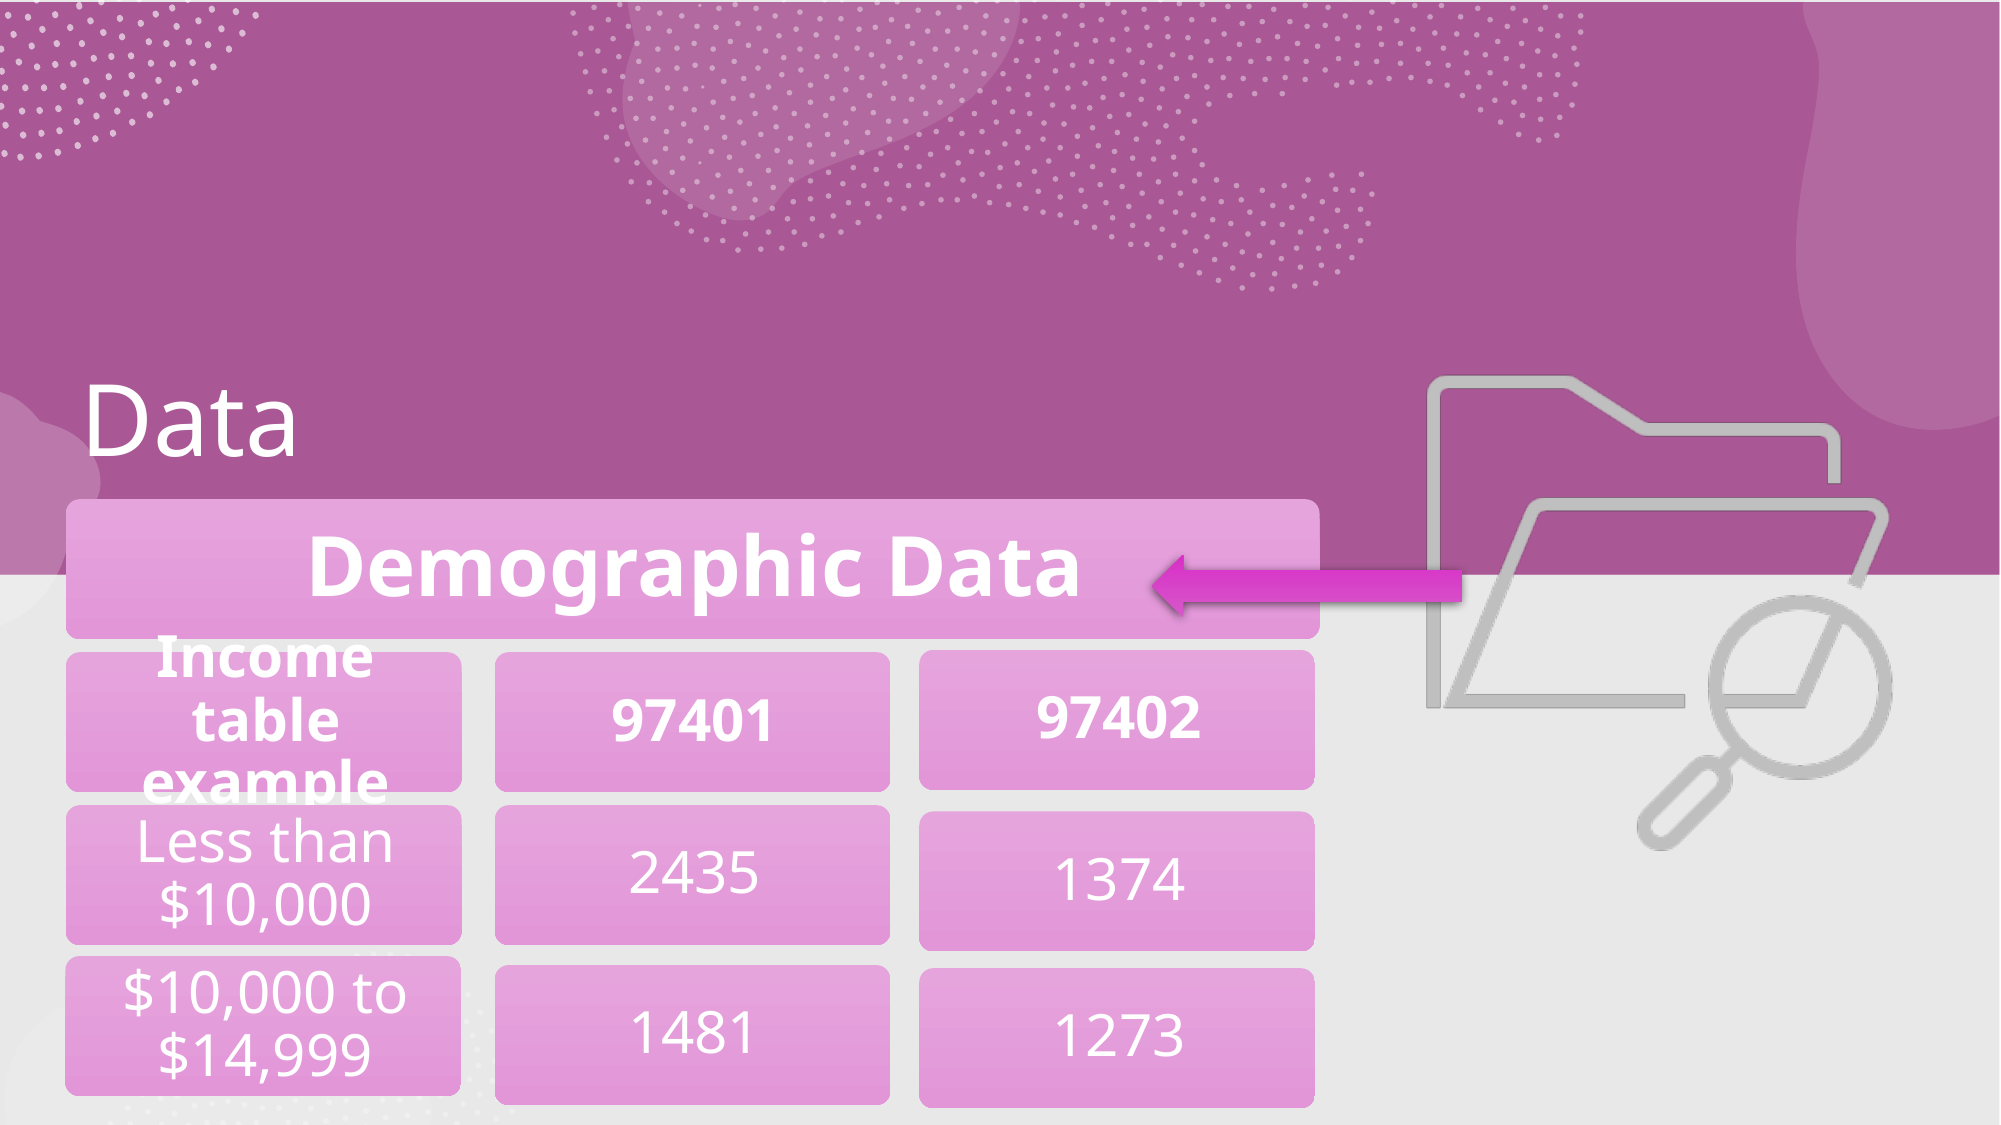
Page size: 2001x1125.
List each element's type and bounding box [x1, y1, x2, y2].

text_box [0, 0, 2000, 1125]
list [64, 498, 1321, 1125]
picture [1332, 260, 1984, 912]
